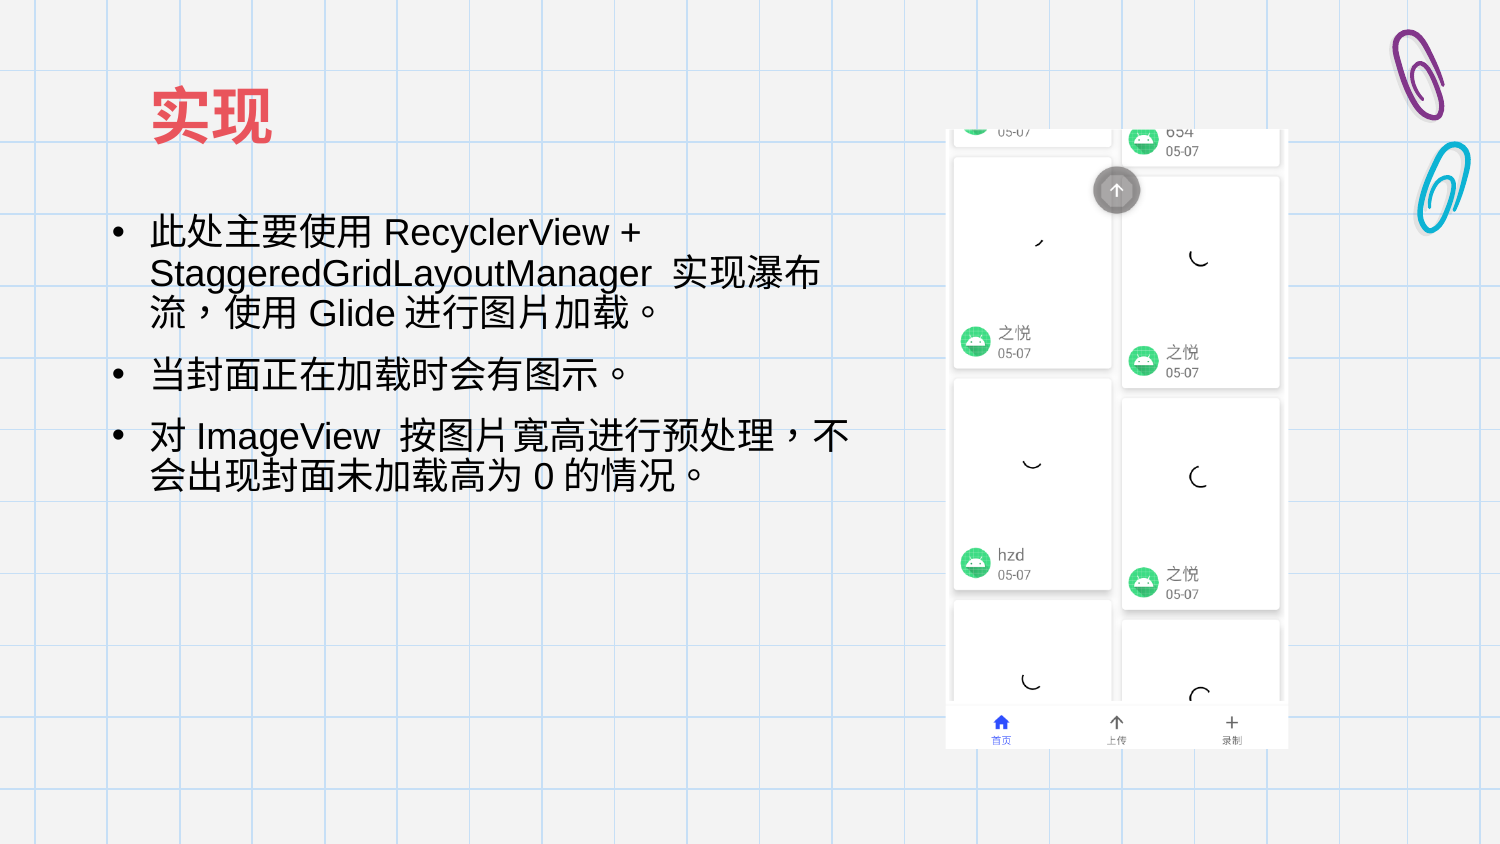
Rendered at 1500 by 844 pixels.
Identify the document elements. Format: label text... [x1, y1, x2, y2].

title 实现 [134, 62, 963, 232]
list 此处主要使用RecyclerView + StaggeredGridLayoutManager 实现瀑布流，使用Glide进行图片加载。 当封面正在加载时会有图示。 对ImageView 按图片寛高进行预处理，不会出现封面未加载高为0的情况。 [96, 198, 878, 782]
picture [945, 128, 1289, 749]
